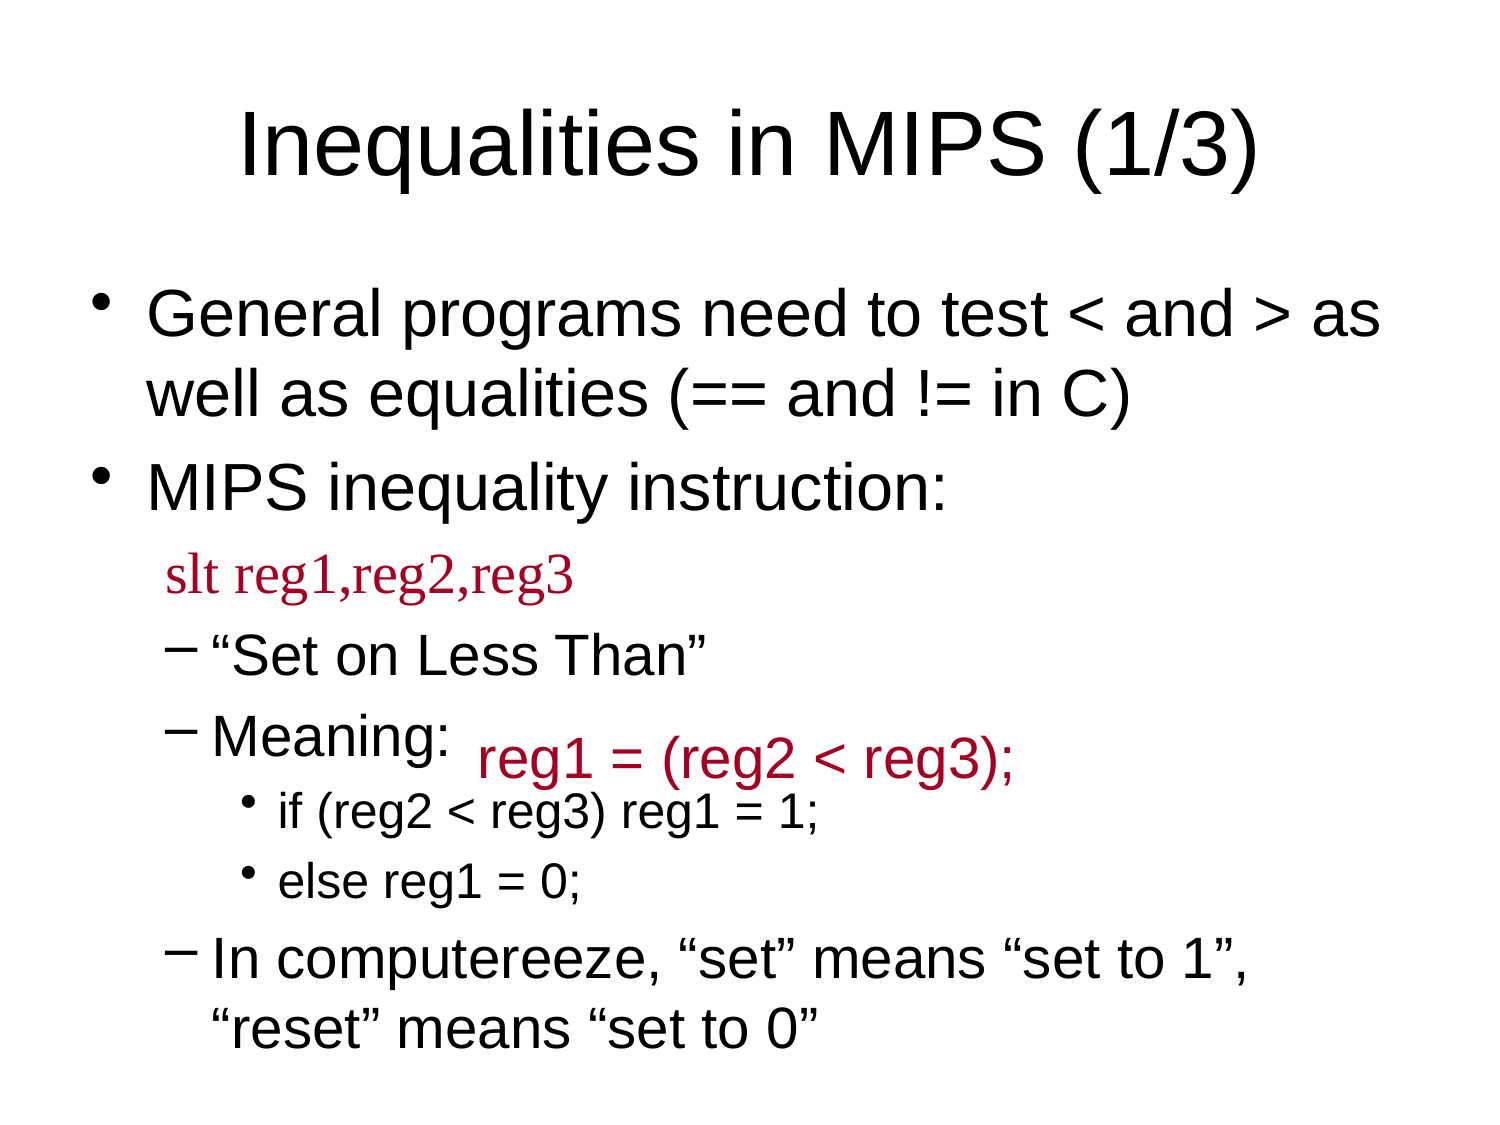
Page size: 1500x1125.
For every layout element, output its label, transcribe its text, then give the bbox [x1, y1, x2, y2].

list General programs need to test < and > as well as equalities (== and != in C) MIPS inequality instruction: slt reg1,reg2,reg3 “Set on Less Than” Meaning: if (reg2 < reg3) reg1 = 1; else reg1 = 0; In computereeze, “set” means “set to 1”, “reset” means “set to 0” [75, 262, 1425, 1005]
title Inequalities in MIPS (1/3) [75, 45, 1425, 233]
text_box reg1 = (reg2 < reg3); [462, 712, 1032, 798]
